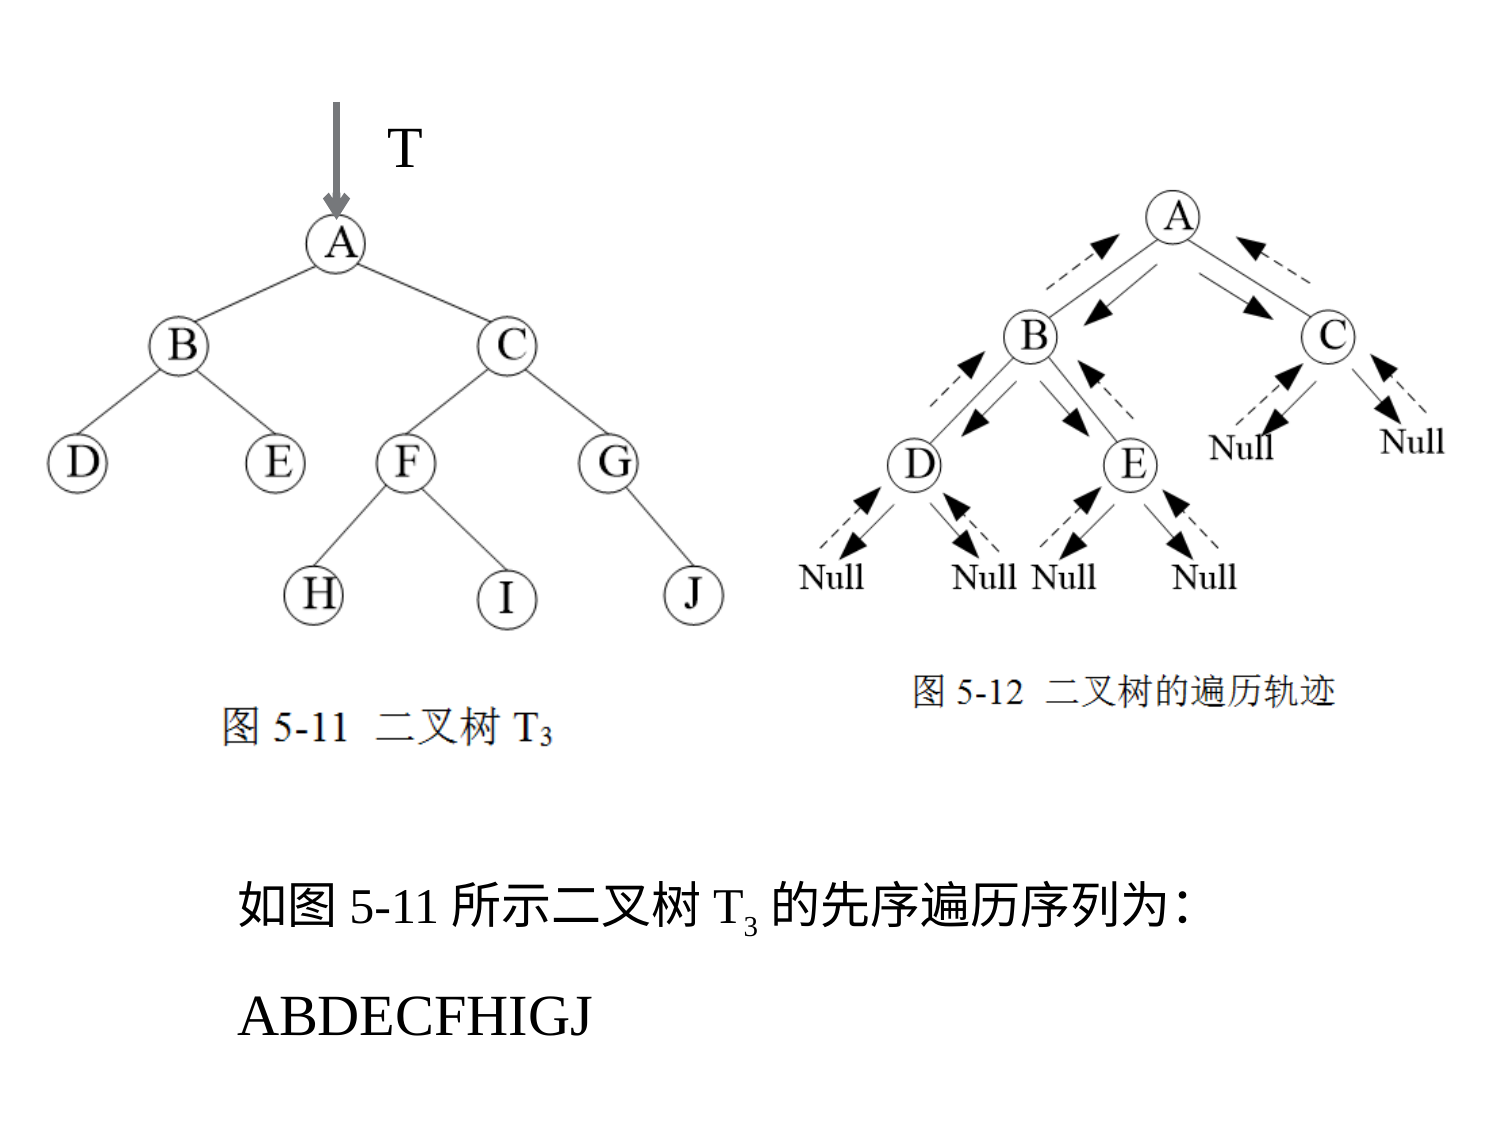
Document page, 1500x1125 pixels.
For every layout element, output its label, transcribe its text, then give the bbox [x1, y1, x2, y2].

text_box 如图5-11所示二叉树T3的先序遍历序列为：ABDECFHIGJ [222, 832, 1222, 1055]
picture [779, 174, 1489, 716]
text_box T [372, 101, 438, 187]
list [19, 210, 761, 751]
